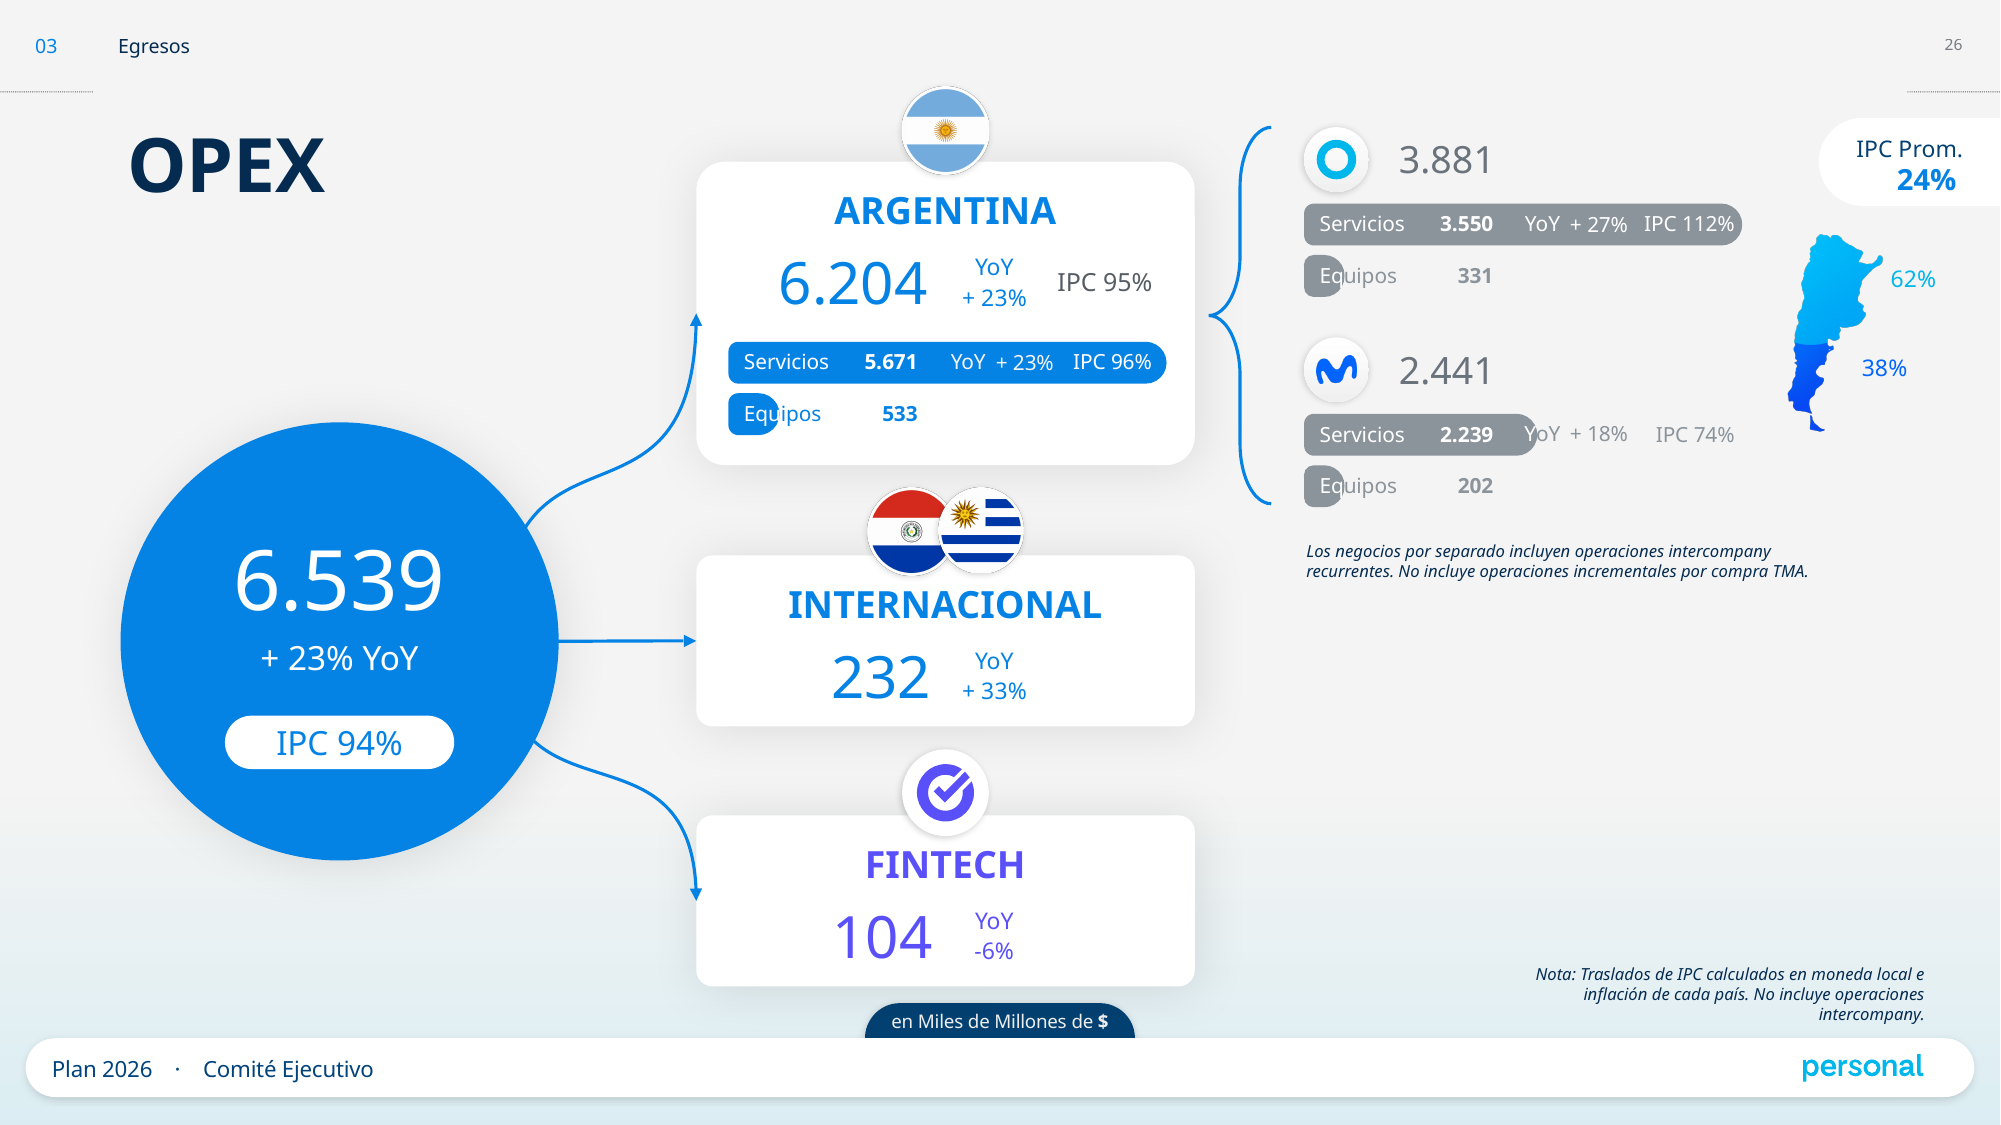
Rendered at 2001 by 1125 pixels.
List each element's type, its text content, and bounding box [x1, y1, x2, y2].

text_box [1208, 126, 1967, 1025]
text_box OPEX [127, 127, 327, 208]
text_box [119, 421, 500, 861]
text_box [1834, 116, 2000, 208]
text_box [500, 86, 1196, 987]
